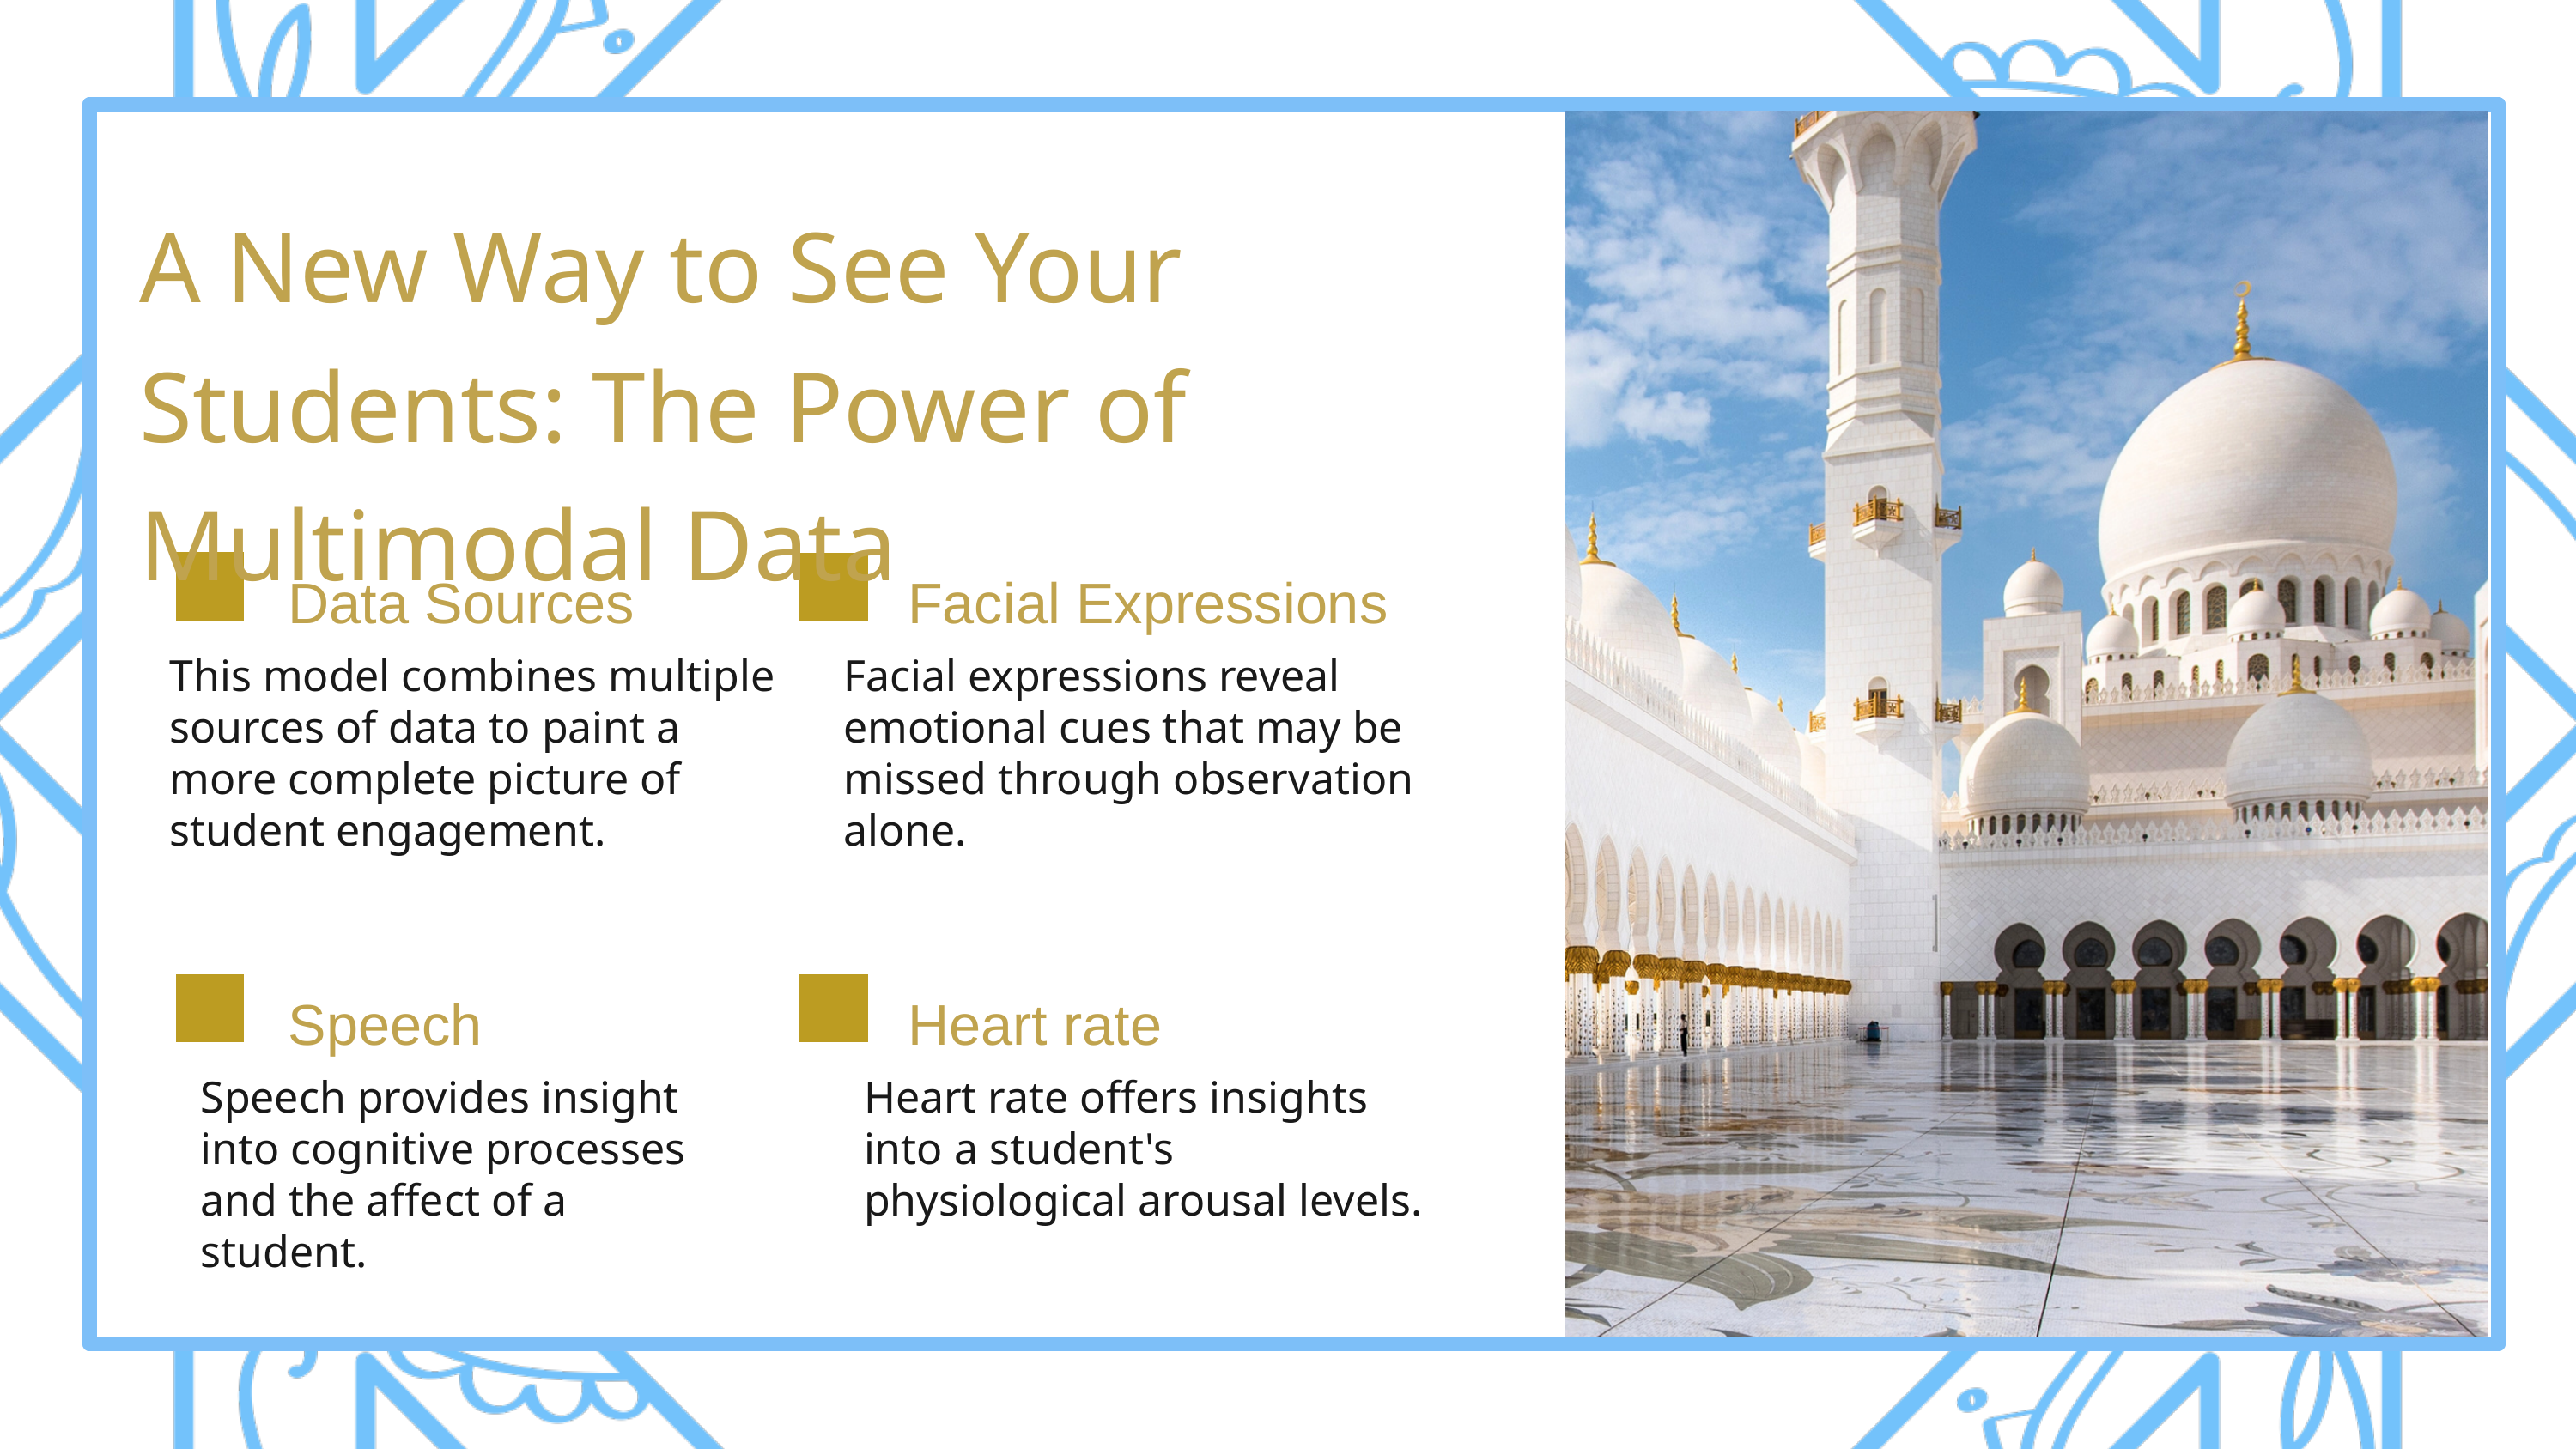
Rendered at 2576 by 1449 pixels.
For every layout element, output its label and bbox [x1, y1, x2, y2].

text_box [89, 104, 2499, 1345]
text_box [175, 552, 245, 621]
picture [1565, 111, 2489, 1337]
text_box [0, 0, 2576, 1449]
text_box [799, 552, 868, 621]
text_box [799, 973, 868, 1043]
text_box [175, 973, 245, 1043]
